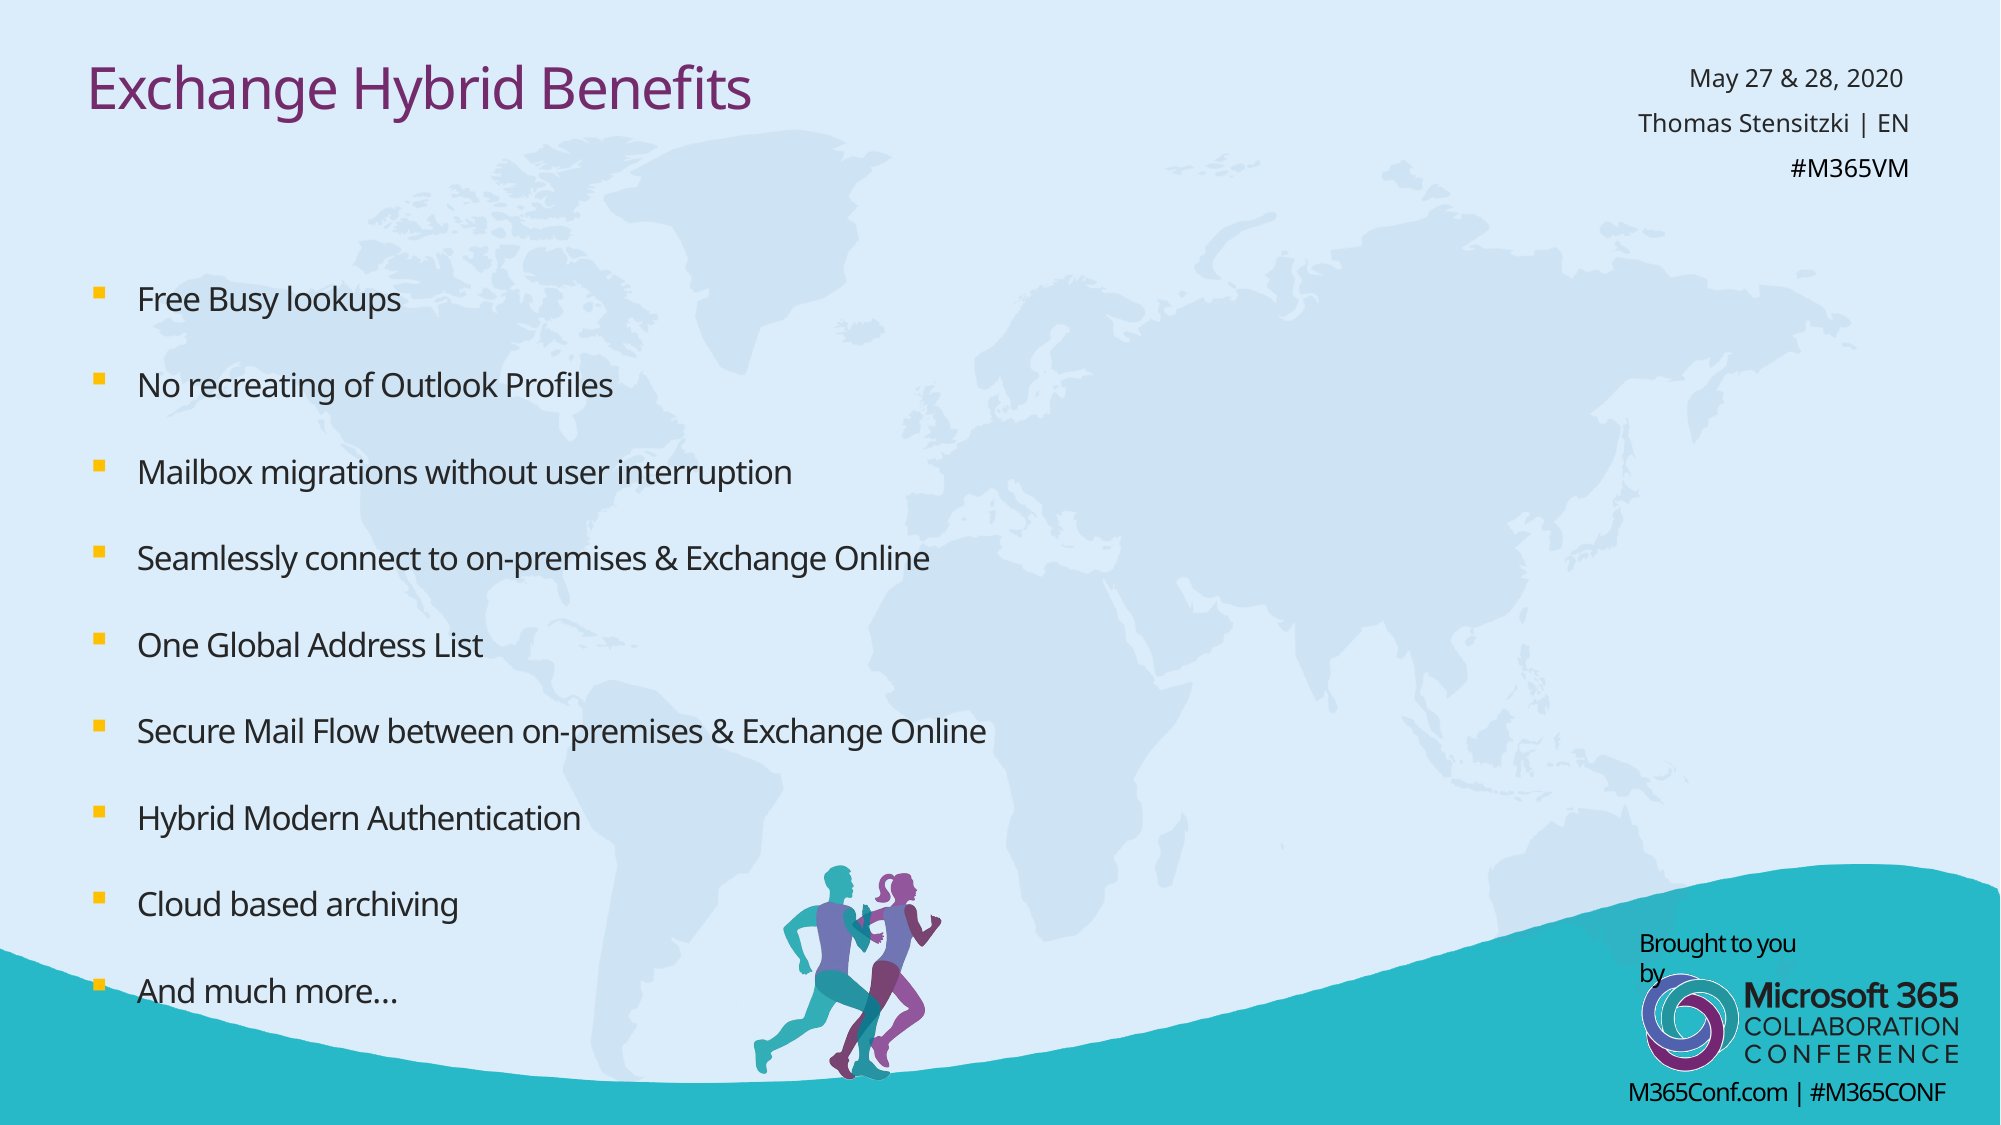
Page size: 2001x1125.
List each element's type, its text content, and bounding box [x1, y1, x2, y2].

title Exchange Hybrid Benefits [71, 37, 1538, 144]
picture [0, 0, 2001, 1125]
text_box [1638, 927, 1958, 1107]
list Free Busy lookups No recreating of Outlook Profiles Mailbox migrations without user interruption Seamlessly connect to on-premises & Exchange Online One Global Address List Secure Mail Flow between on-premises & Exchange Online Hybrid Modern Authentication Cloud based archiving And much more… [75, 230, 1542, 869]
